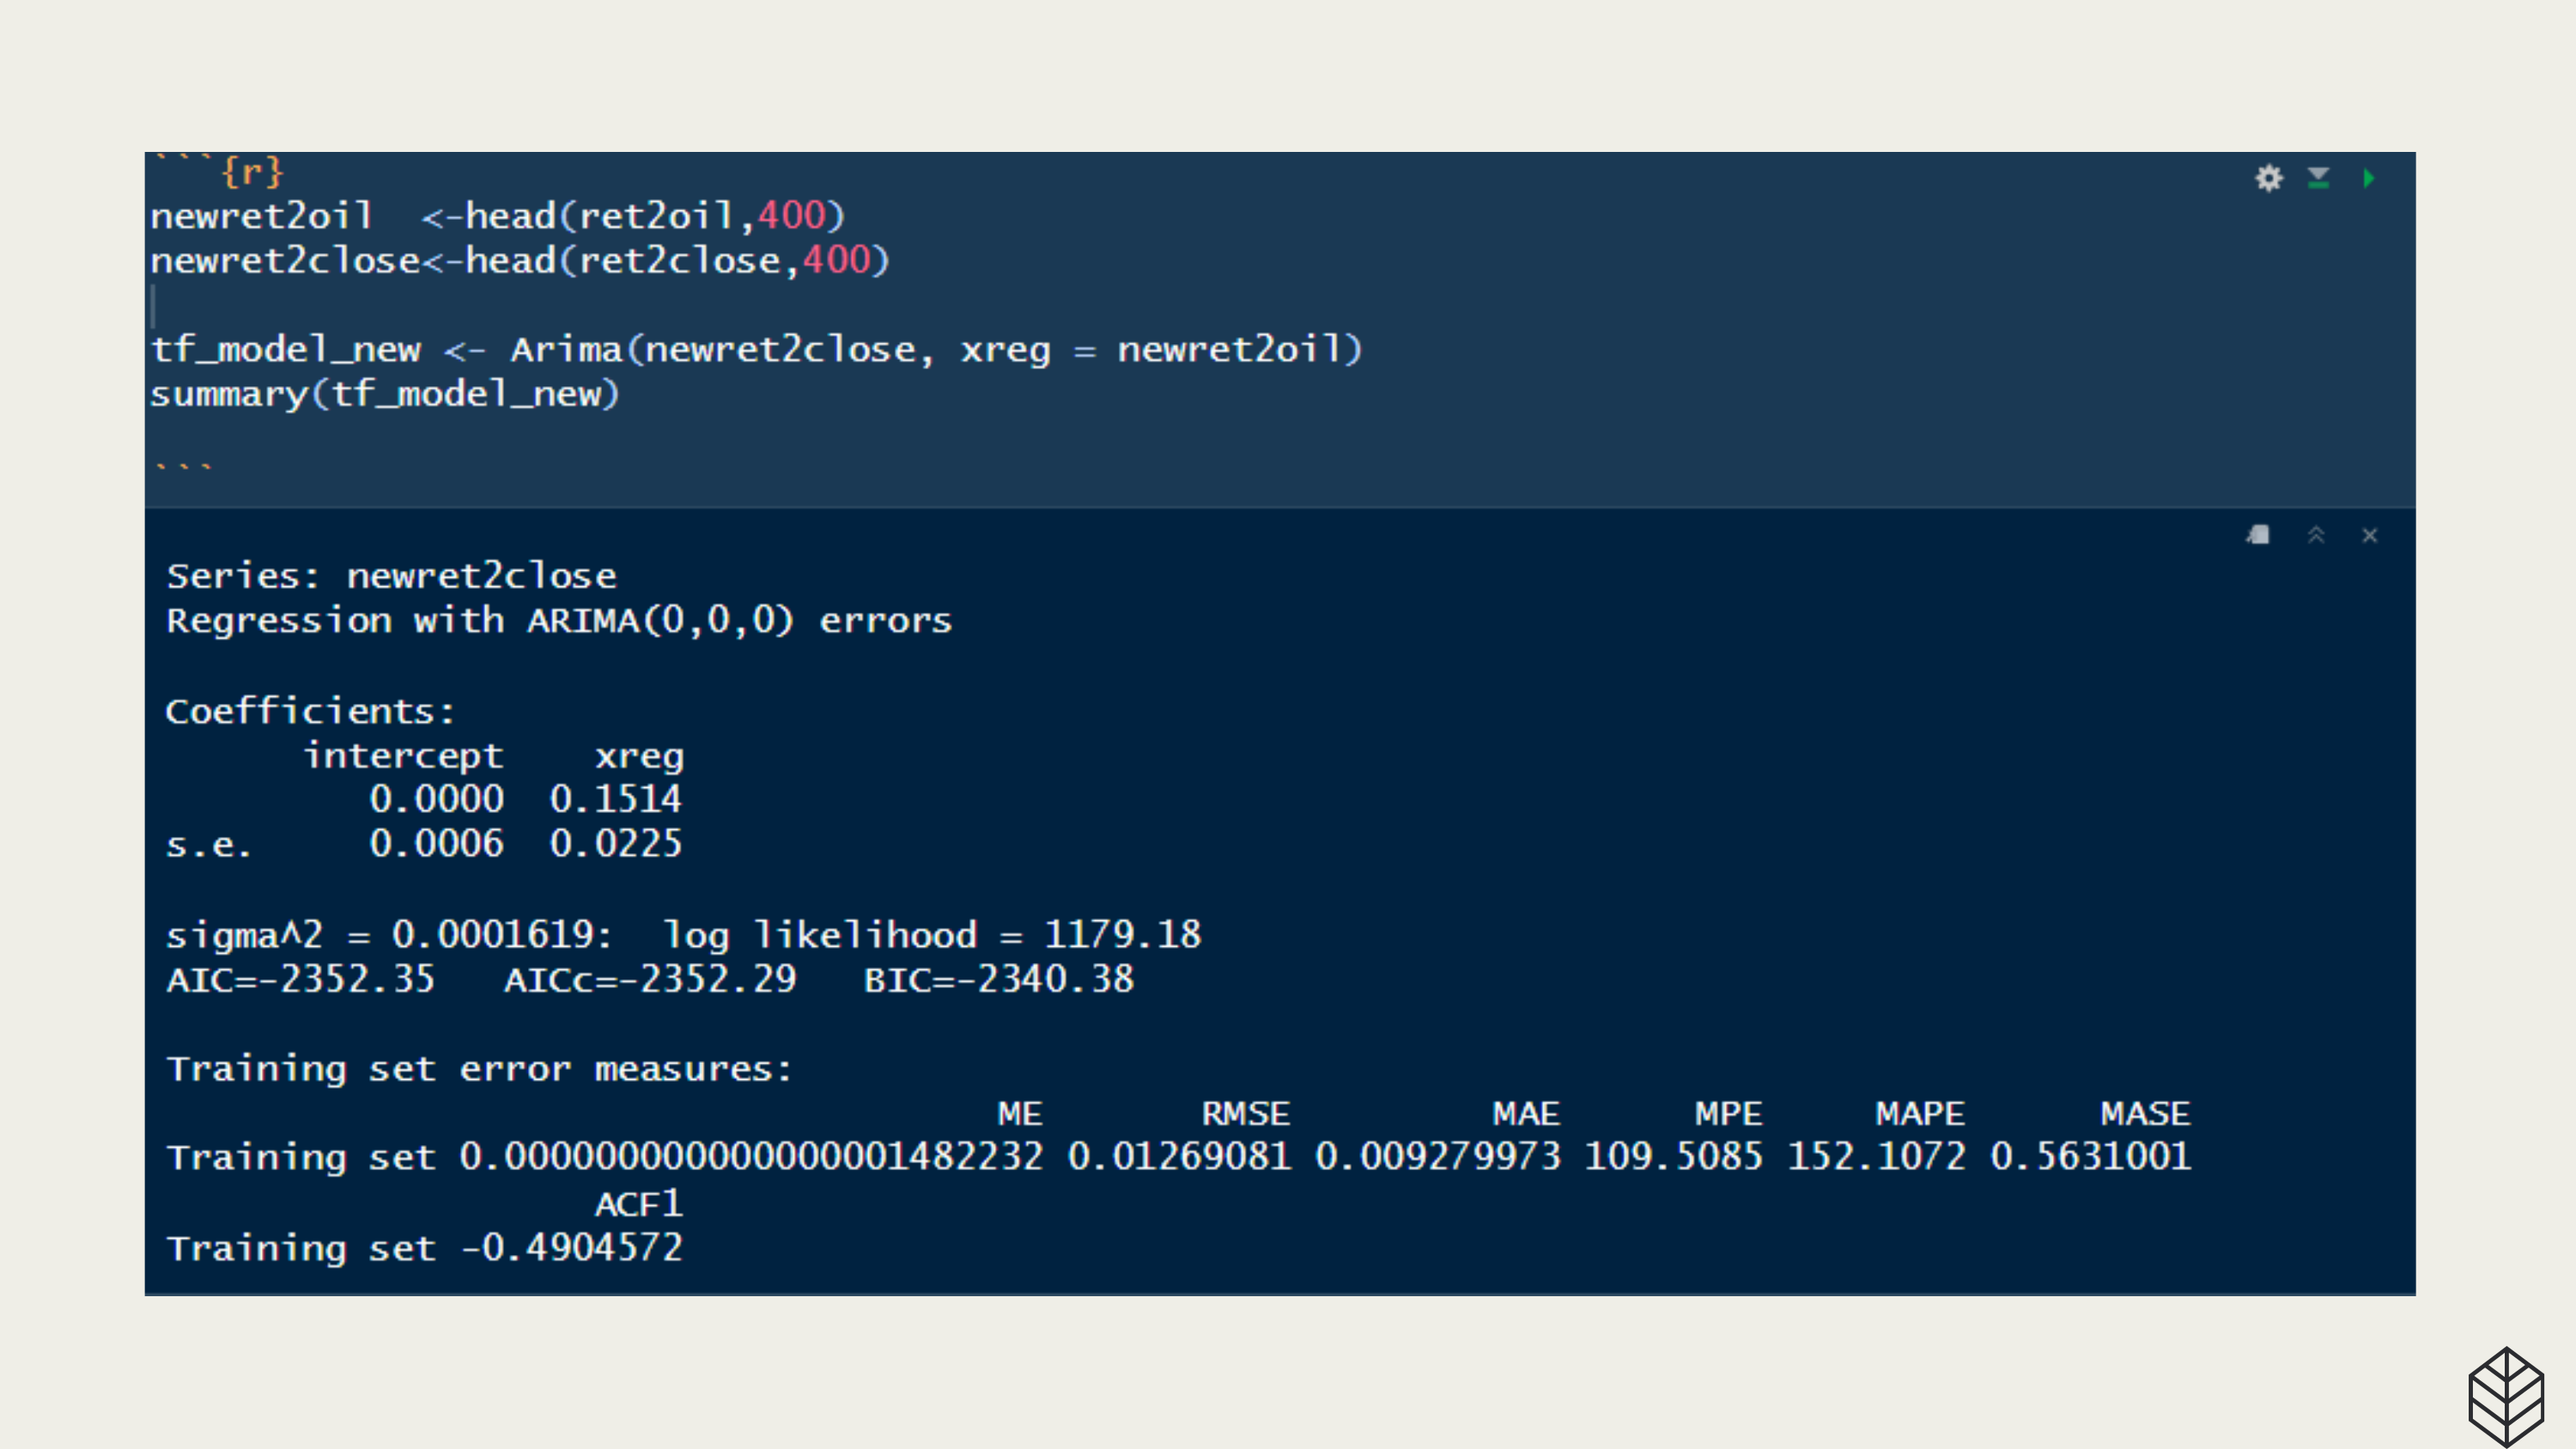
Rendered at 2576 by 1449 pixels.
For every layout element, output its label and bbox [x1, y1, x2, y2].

text_box [144, 152, 2416, 1296]
text_box [2469, 1346, 2545, 1449]
